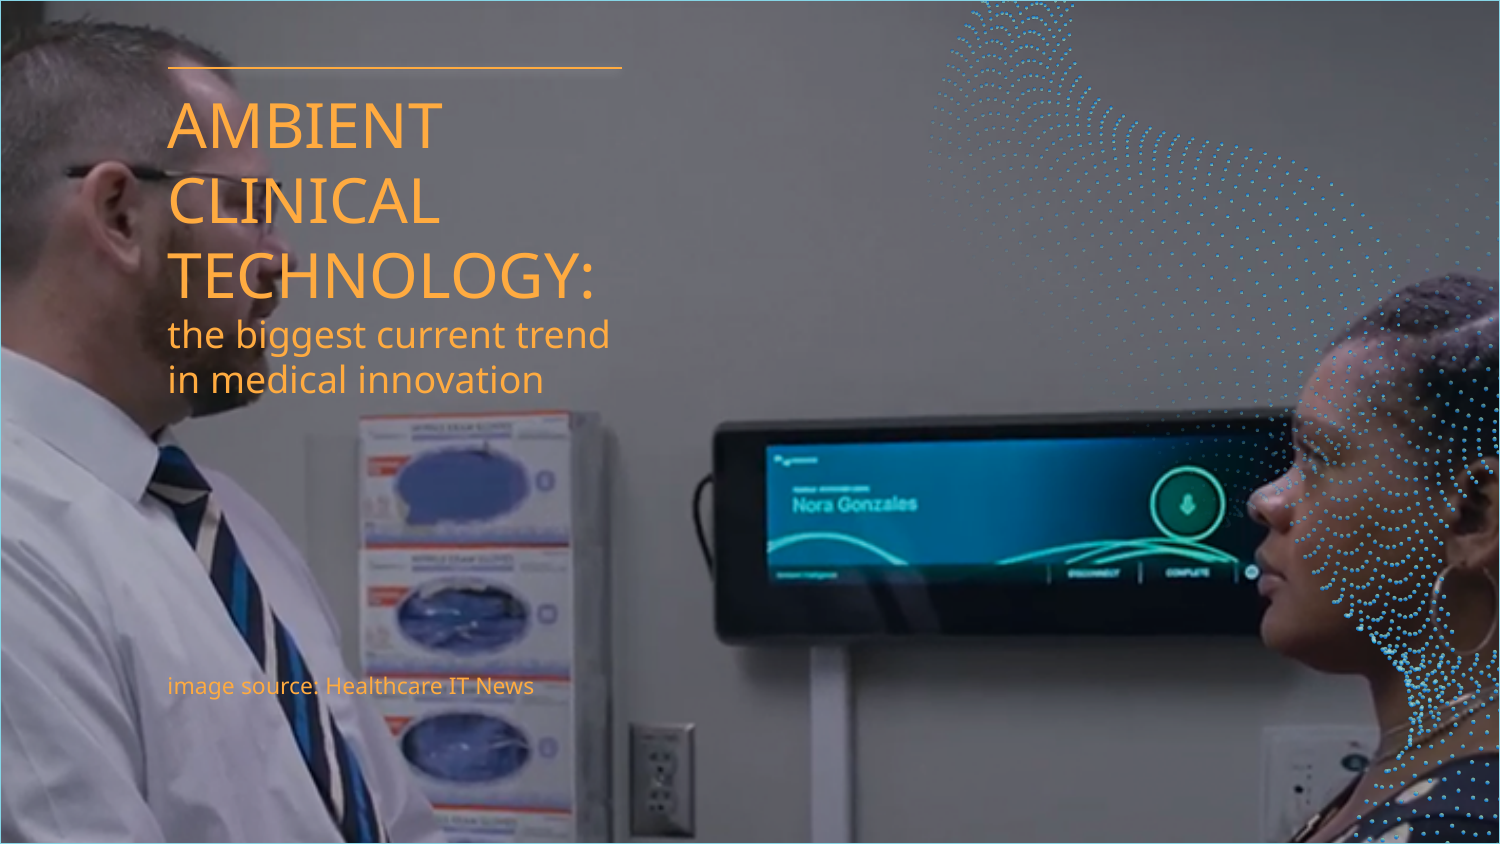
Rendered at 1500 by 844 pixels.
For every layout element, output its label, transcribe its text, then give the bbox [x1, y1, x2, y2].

title AMBIENT CLINICAL TECHNOLOGY: the biggest current trend in medical innovation image source: Healthcare IT News [152, 71, 668, 743]
text_box [0, 0, 1500, 844]
